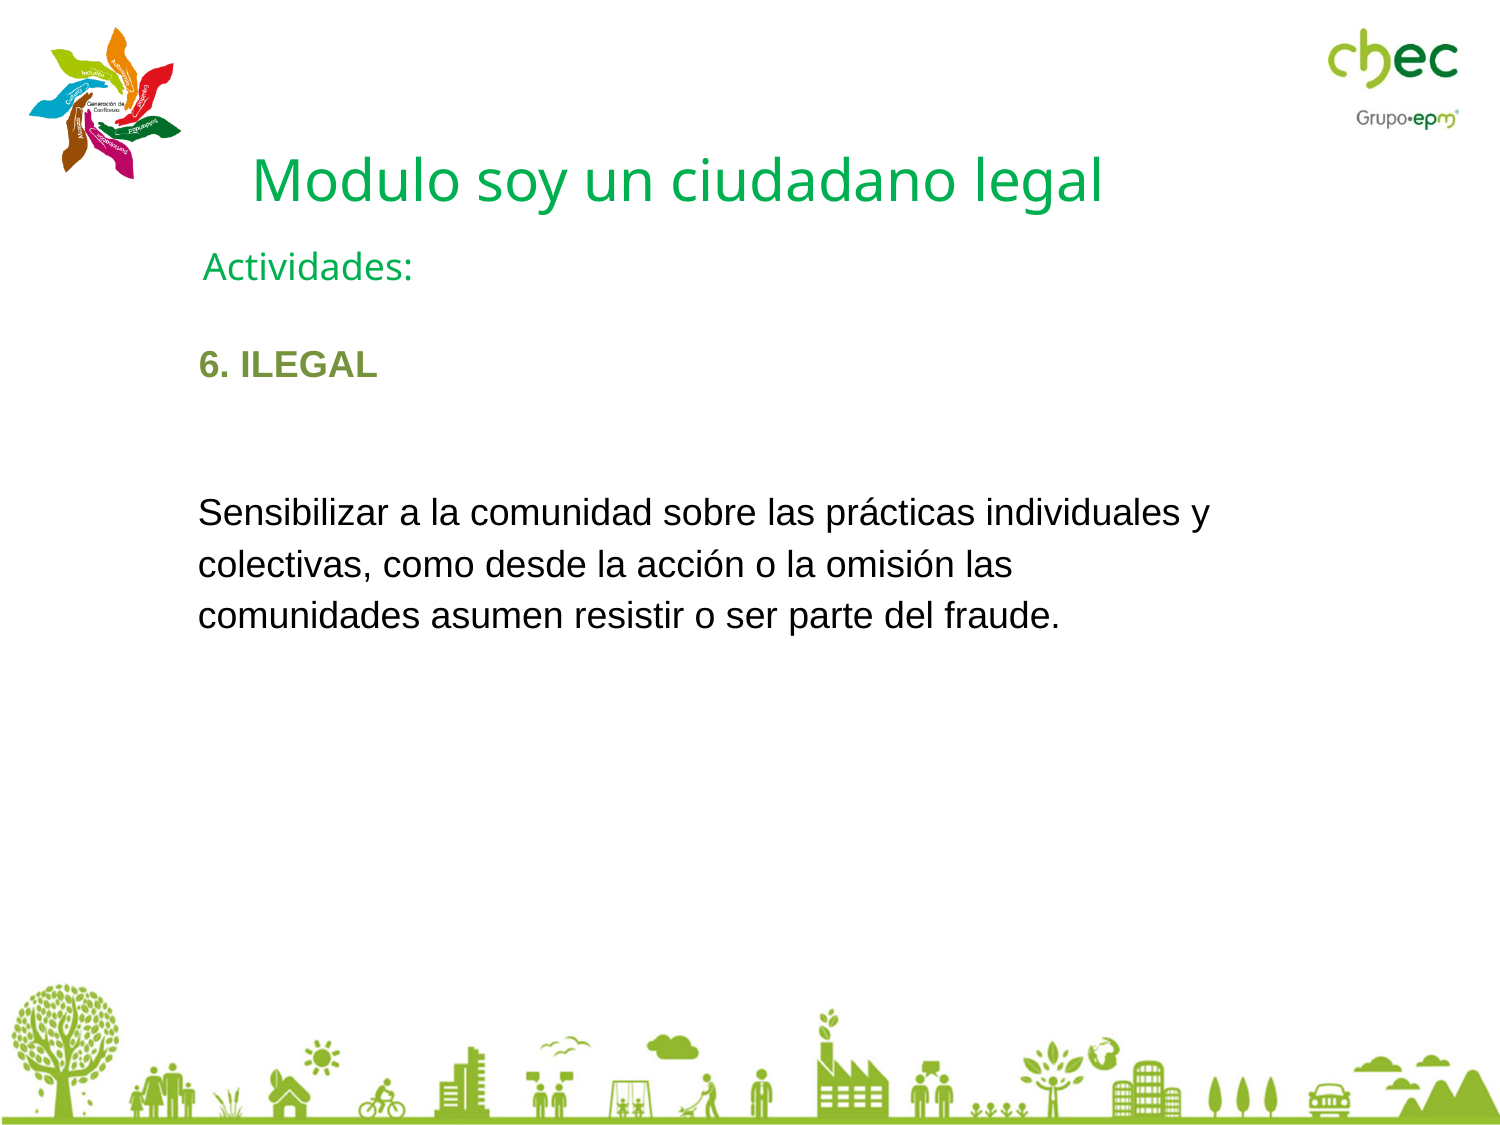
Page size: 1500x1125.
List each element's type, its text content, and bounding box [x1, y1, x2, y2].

picture [0, 970, 1500, 1125]
picture [1328, 28, 1459, 131]
picture [29, 27, 181, 179]
text_box Sensibilizar a la comunidad sobre las prácticas individuales y colectivas, como desde la acción o la omisión las comunidades asumen resistir o ser parte del fraude. [183, 473, 1232, 644]
text_box Modulo soy un ciudadano legal [236, 135, 1265, 221]
text_box 6. ILEGAL [183, 326, 394, 393]
text_box Actividades: [188, 229, 1314, 296]
